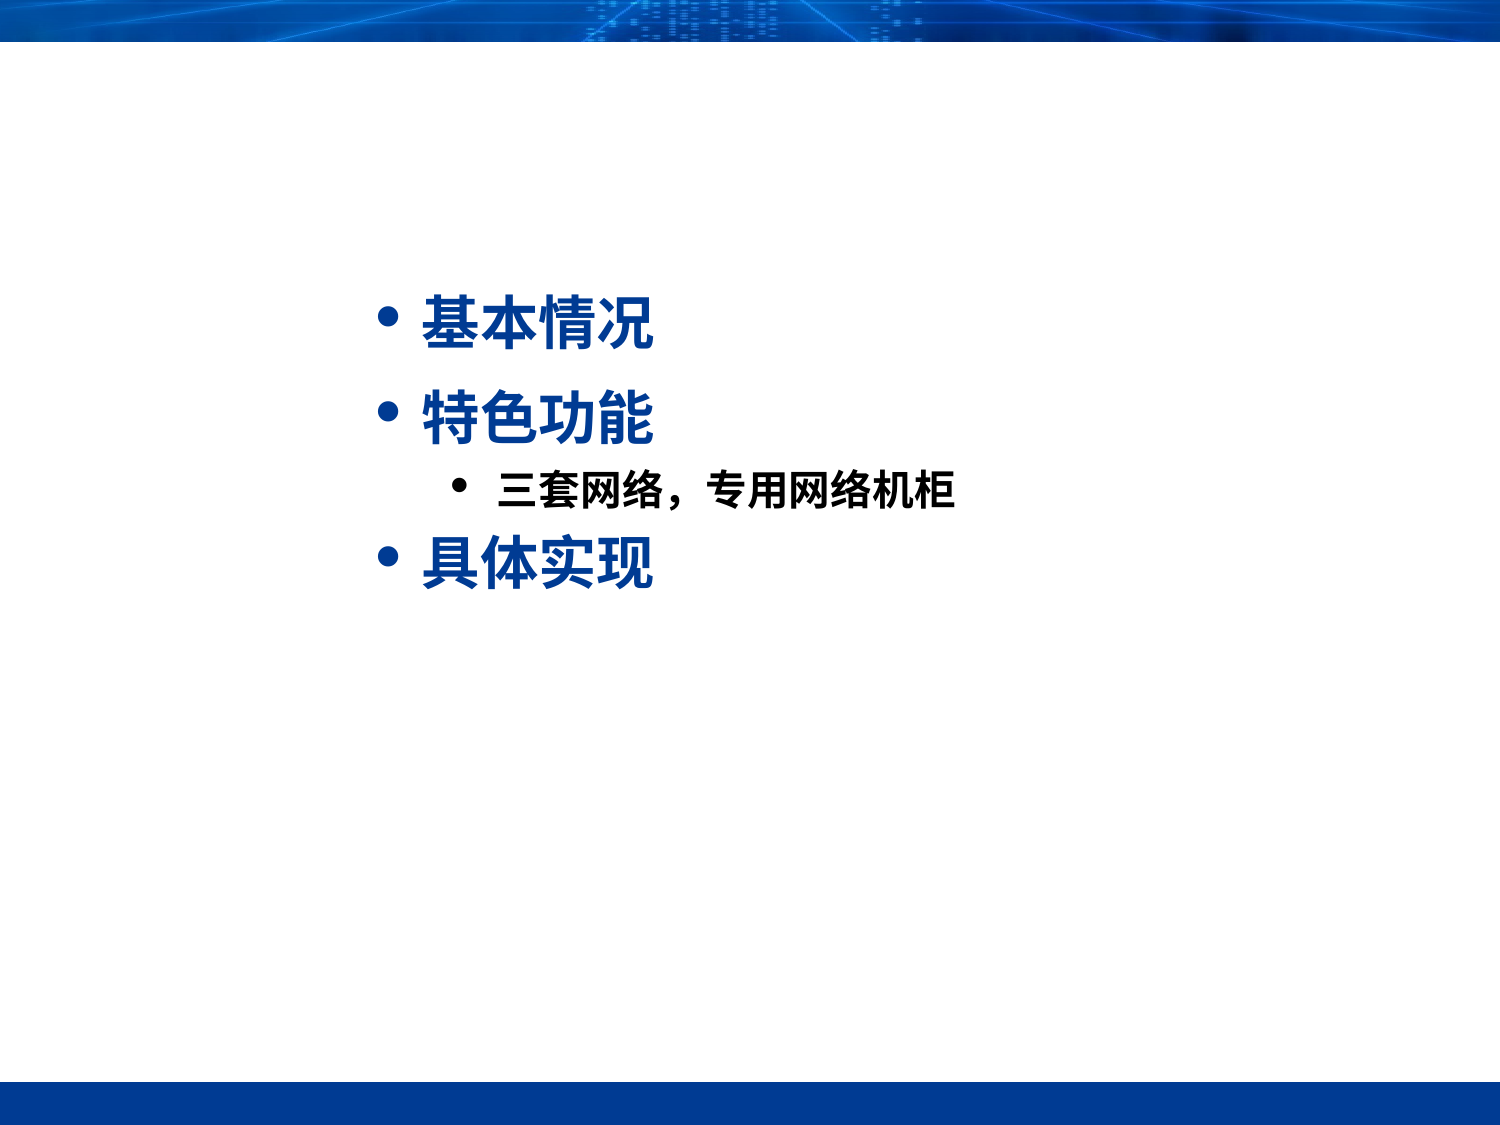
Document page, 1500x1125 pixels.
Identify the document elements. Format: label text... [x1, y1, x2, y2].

text_box 基本情况 特色功能 三套网络，专用网络机柜 具体实现 [360, 278, 1140, 604]
picture [0, 0, 1500, 42]
text_box [0, 1080, 1500, 1125]
